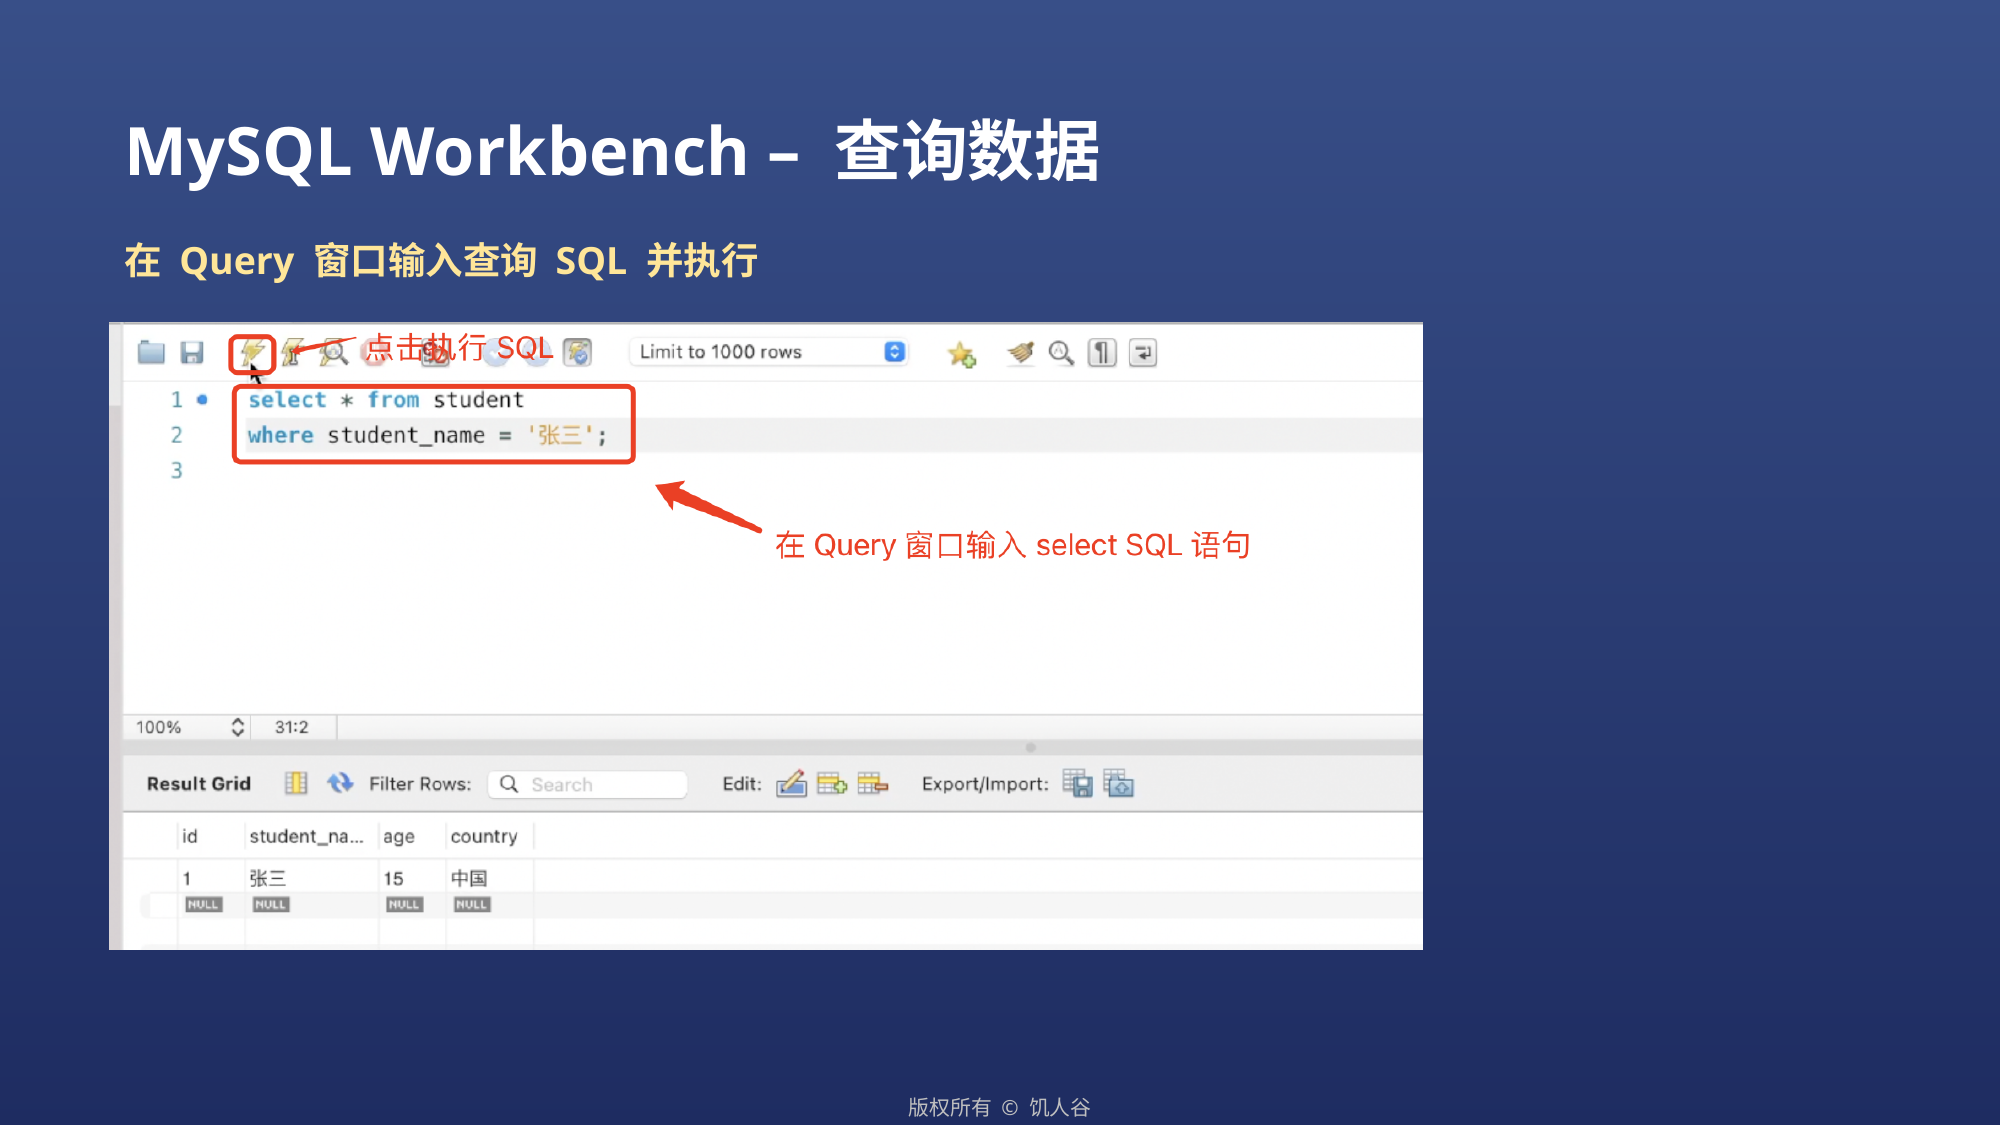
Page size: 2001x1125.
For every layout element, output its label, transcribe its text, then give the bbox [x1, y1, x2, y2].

text_box MySQL Workbench – 查询数据 [109, 110, 1817, 198]
picture [109, 322, 1423, 950]
text_box 在 Query 窗口输入查询 SQL 并执行 [109, 229, 1110, 290]
